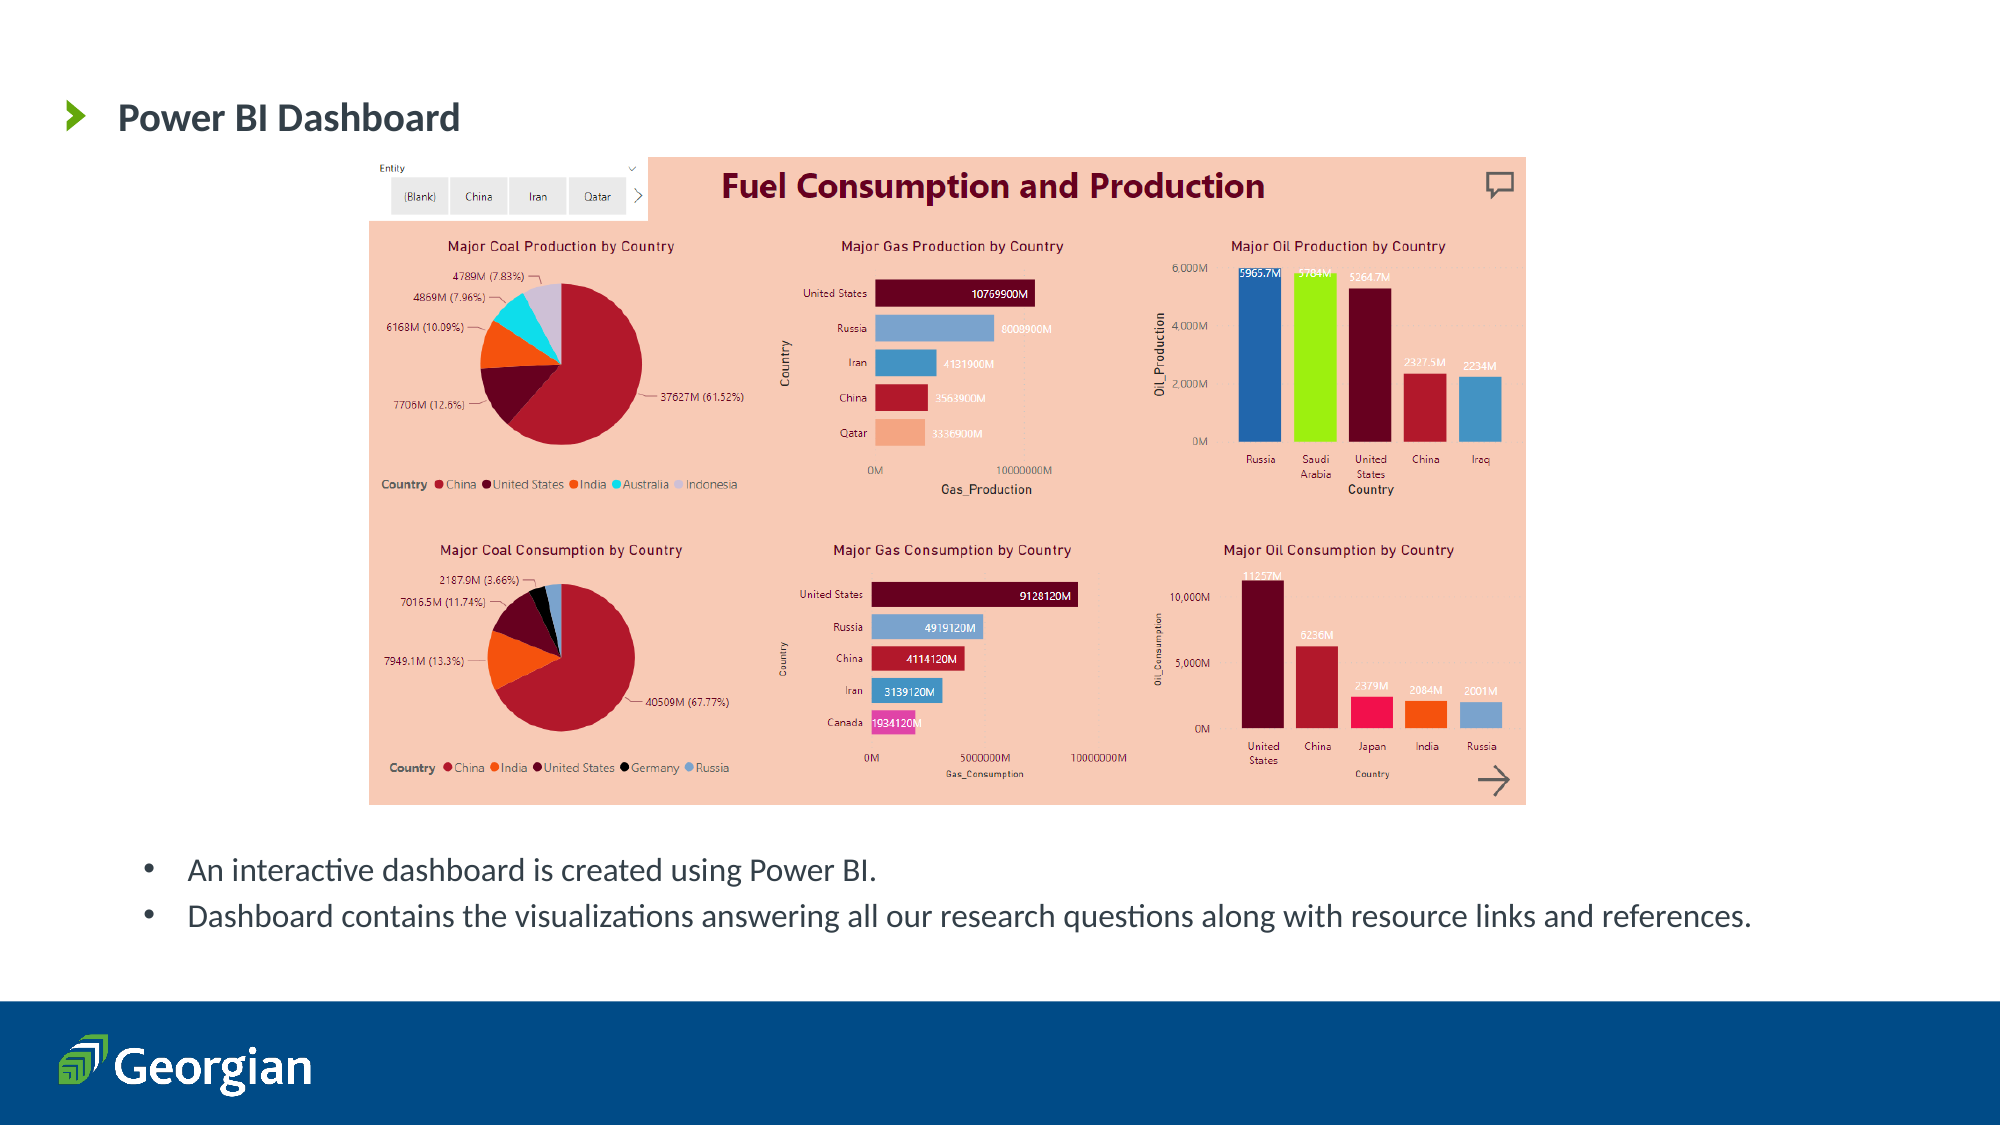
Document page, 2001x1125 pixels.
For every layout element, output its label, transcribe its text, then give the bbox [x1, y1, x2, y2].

list An interactive dashboard is created using Power BI. Dashboard contains the visualizations answering all our research questions along with resource links and references. [143, 848, 1866, 969]
picture [33, 1017, 336, 1122]
title Power BI Dashboard [66, 95, 1866, 190]
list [368, 157, 1526, 806]
